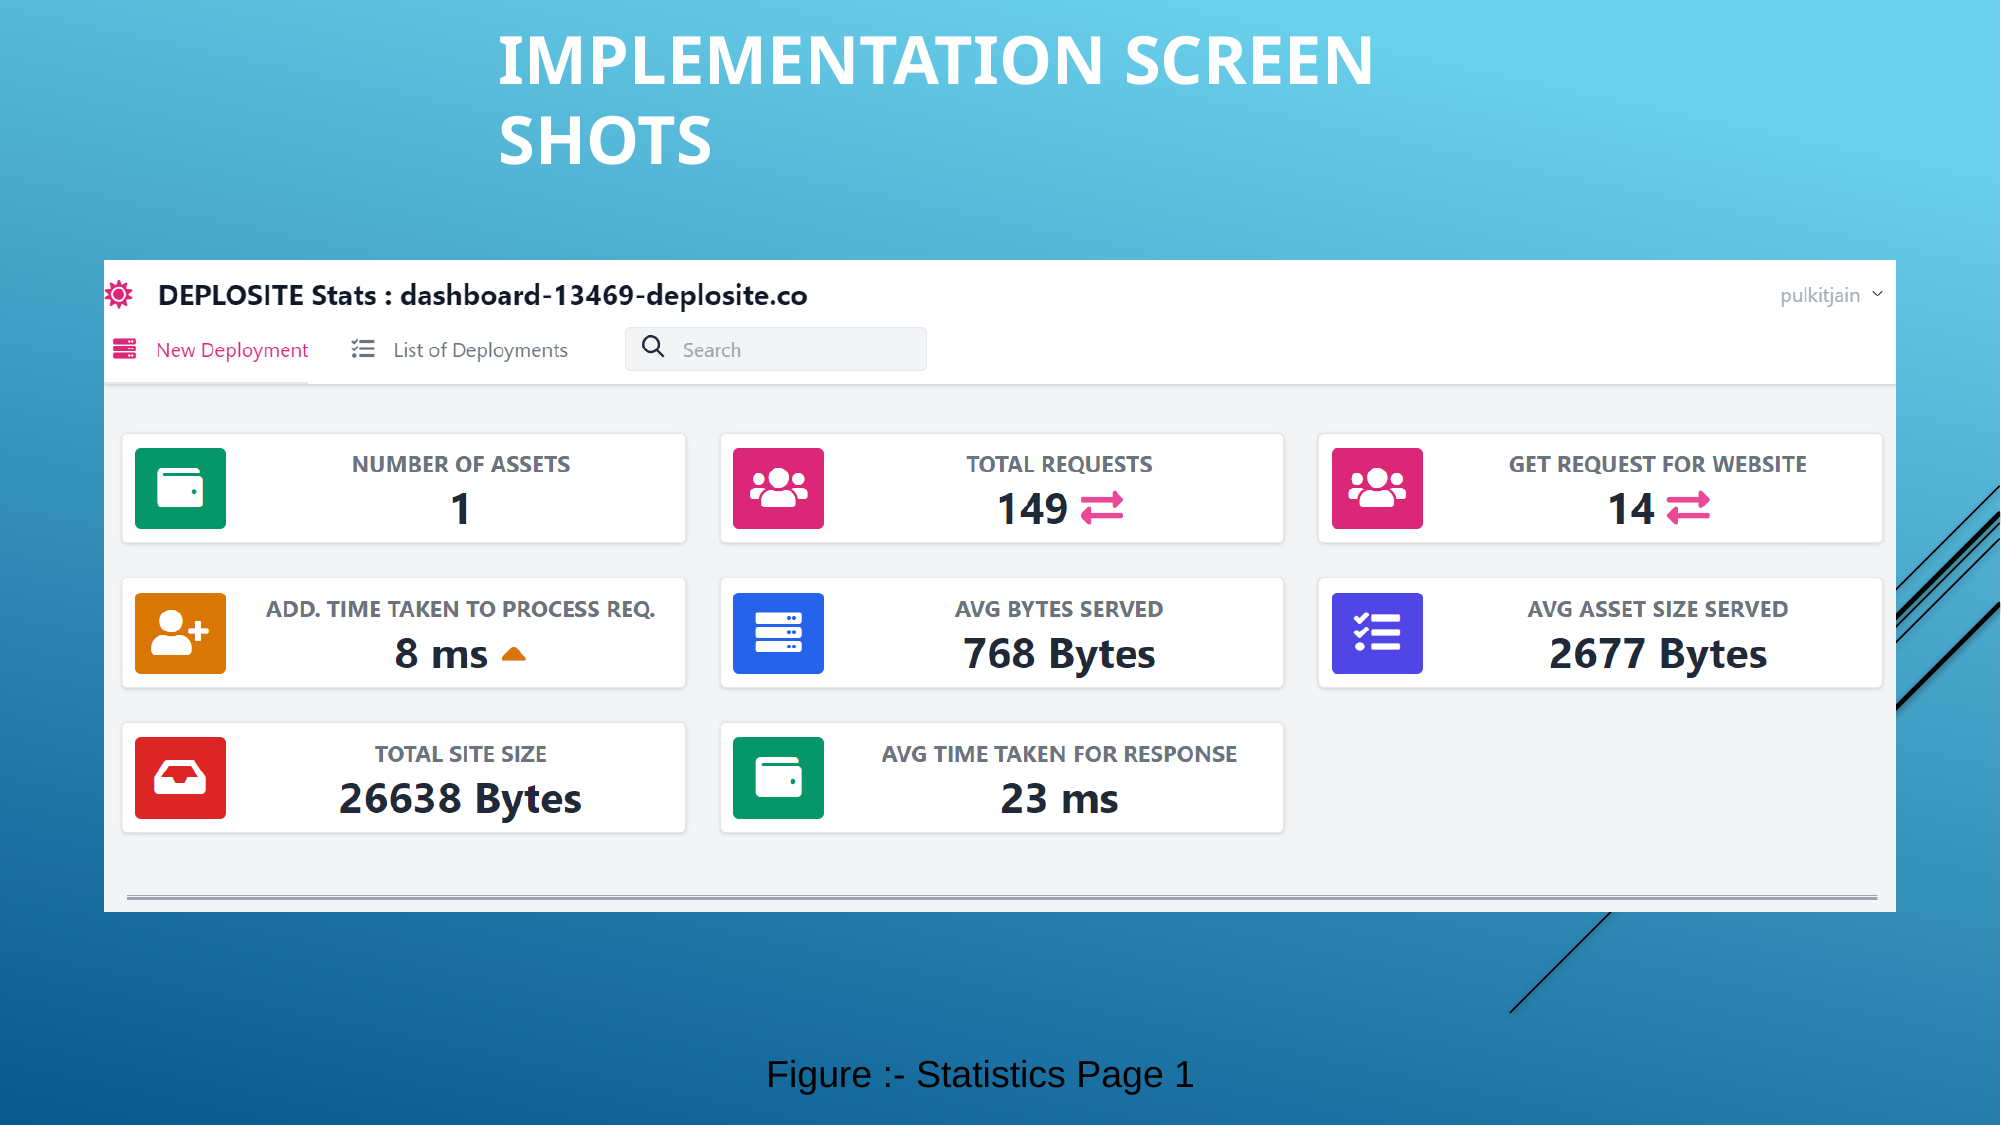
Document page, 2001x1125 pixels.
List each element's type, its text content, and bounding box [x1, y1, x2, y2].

picture [103, 260, 1897, 913]
text_box Implementation SCreen SHOTS [483, 10, 1624, 186]
text_box Figure :- Statistics Page 1 [751, 1042, 1556, 1103]
